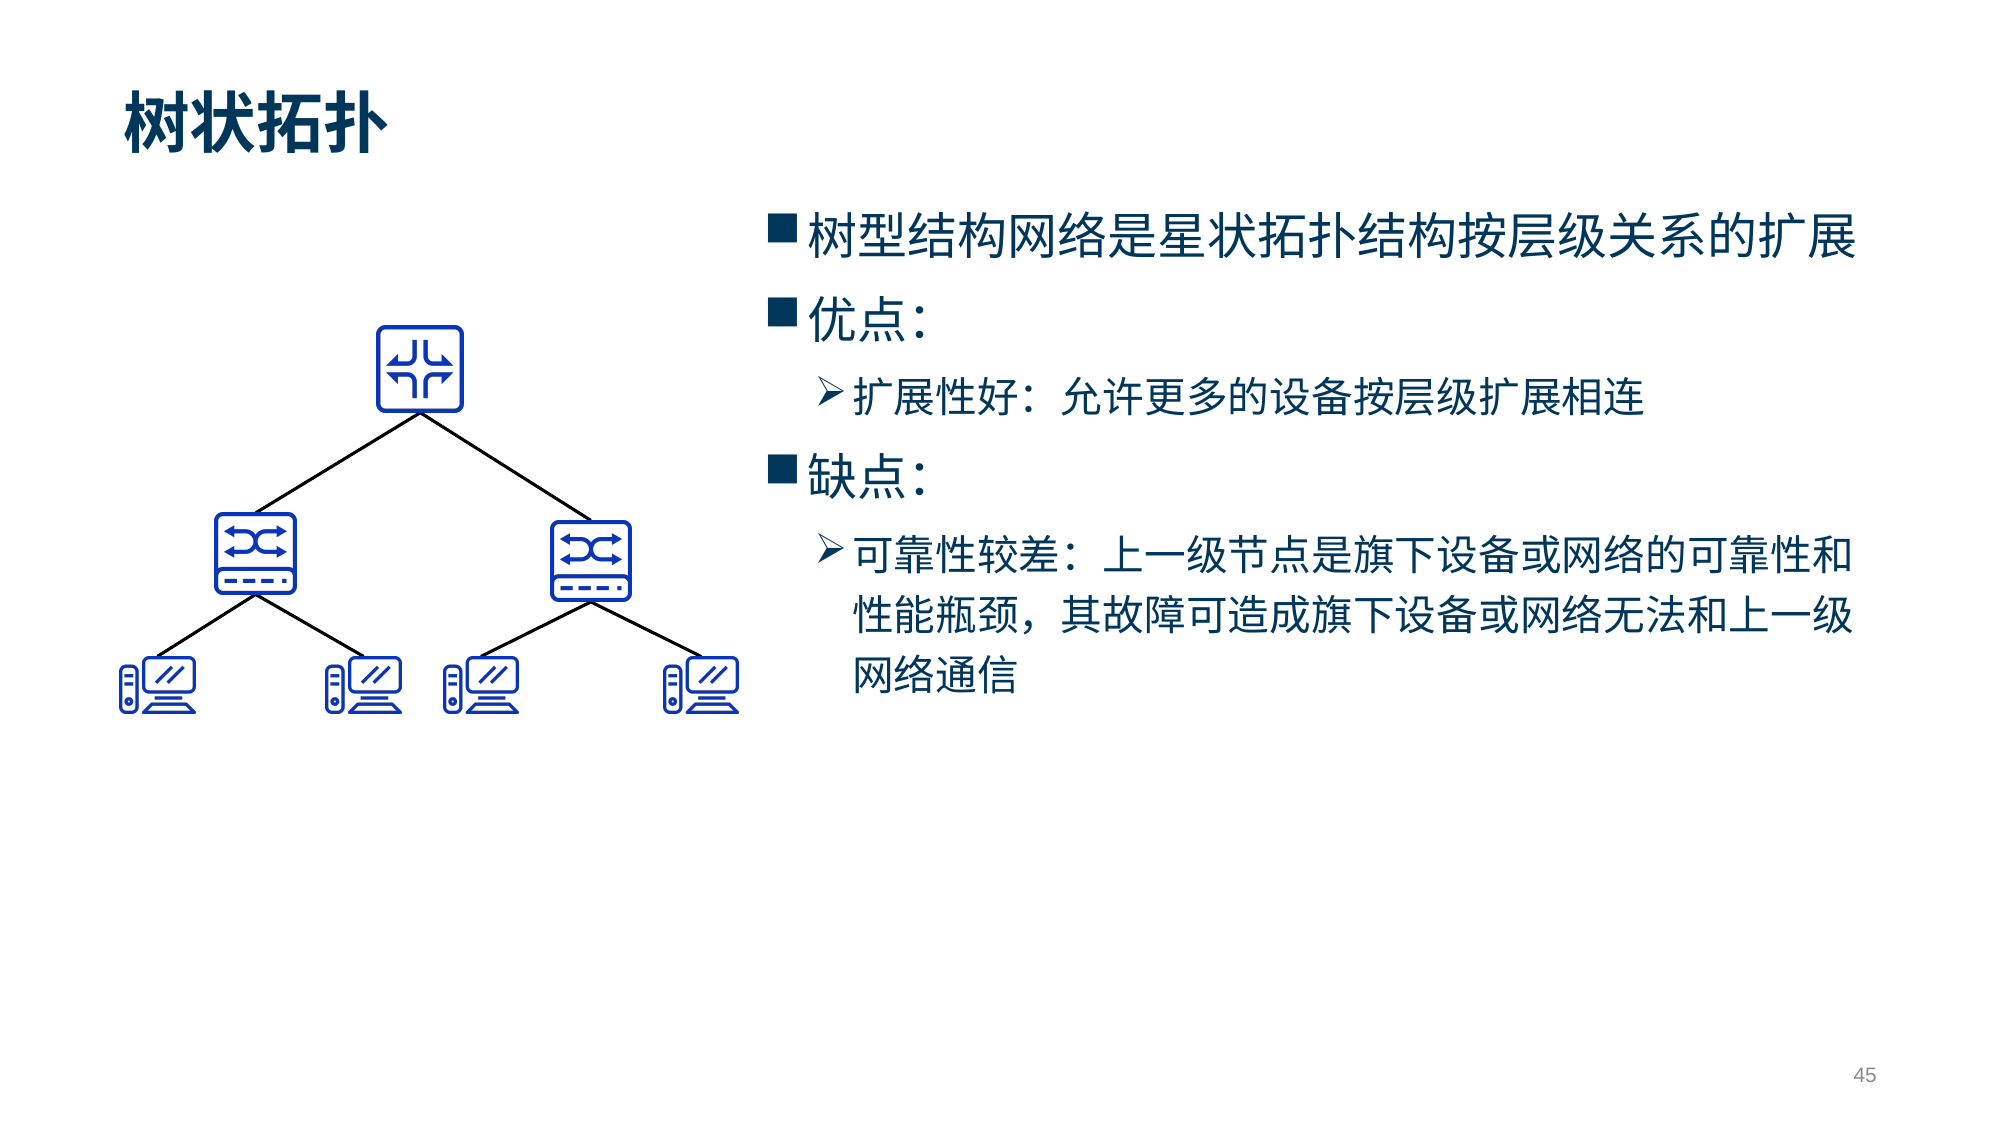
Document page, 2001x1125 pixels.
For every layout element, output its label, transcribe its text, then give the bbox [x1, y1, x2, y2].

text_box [255, 412, 420, 513]
picture [214, 512, 297, 595]
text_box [157, 594, 255, 657]
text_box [420, 412, 591, 521]
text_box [590, 601, 702, 657]
picture [119, 656, 196, 714]
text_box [480, 601, 590, 657]
picture [550, 520, 632, 602]
picture [443, 656, 519, 714]
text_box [255, 594, 364, 657]
picture [663, 656, 739, 714]
slide_number 45 [1759, 1051, 1892, 1097]
title 树状拓扑 [108, 21, 1890, 169]
list 树型结构网络是星状拓扑结构按层级关系的扩展 优点： 扩展性好：允许更多的设备按层级扩展相连 缺点： 可靠性较差：上一级节点是旗下设备或网络的可靠性和性能瓶颈，其故障可造成旗下设备或网络无法和上一级网络通信 [748, 184, 1890, 1007]
picture [325, 656, 402, 714]
picture [376, 325, 464, 413]
